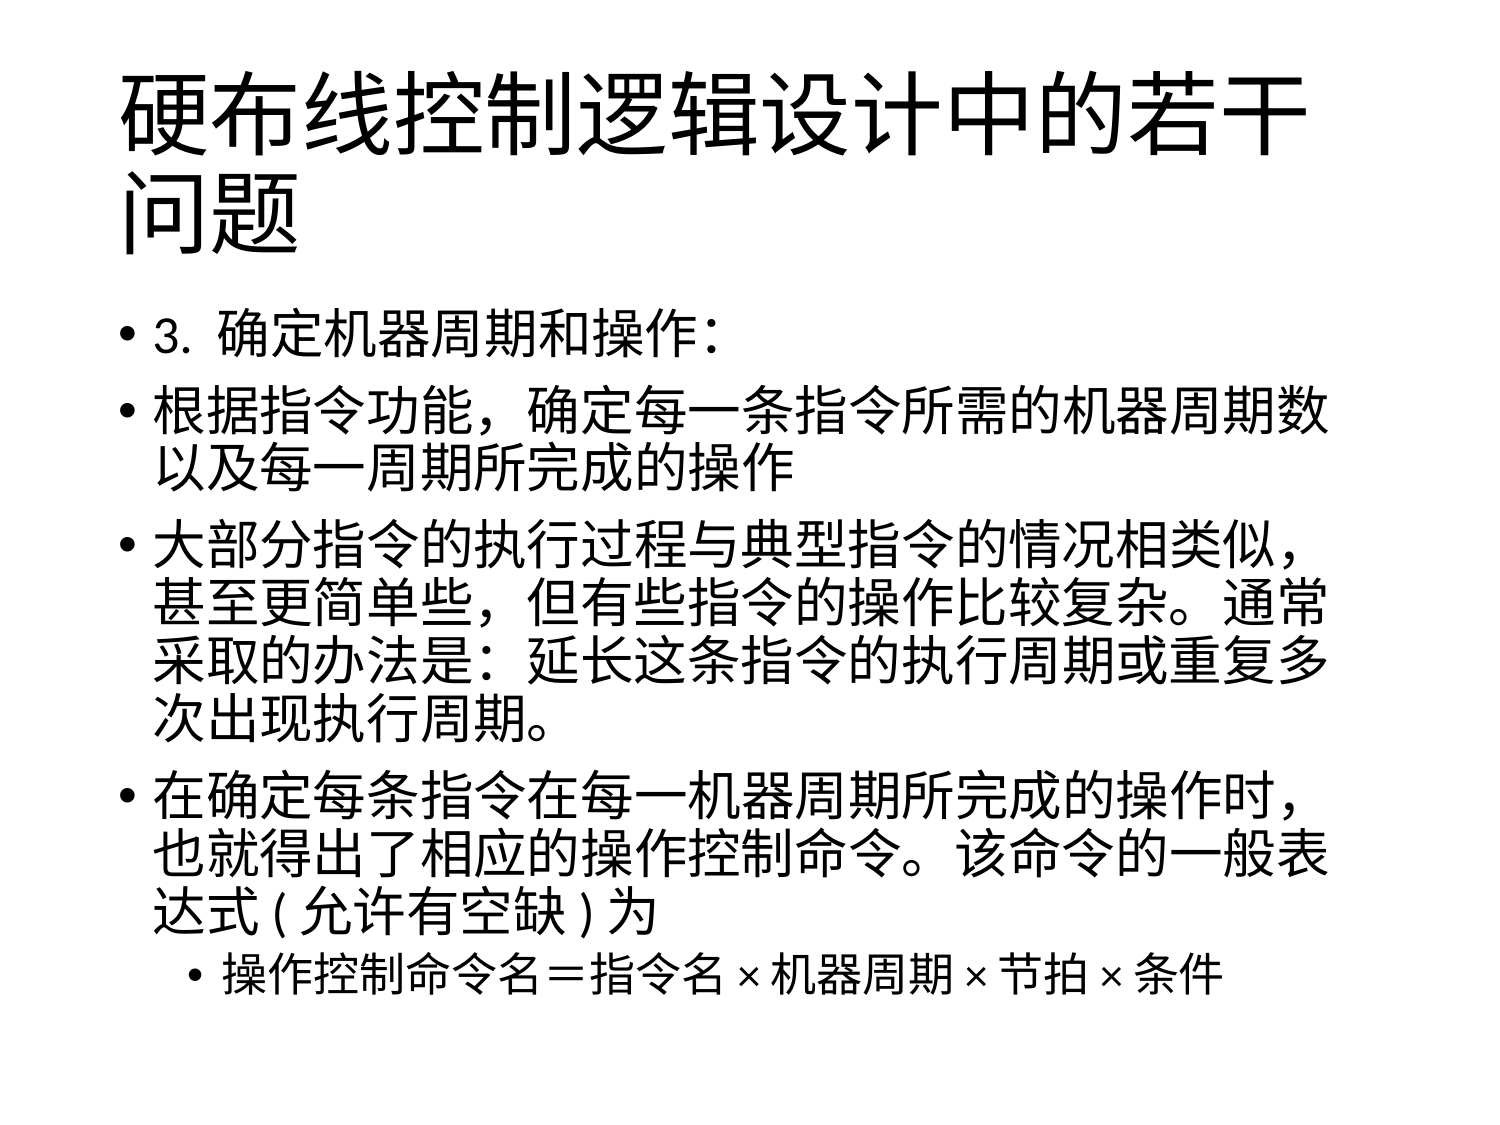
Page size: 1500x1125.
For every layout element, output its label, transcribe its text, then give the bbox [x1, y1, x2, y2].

title 硬布线控制逻辑设计中的若干问题 [103, 59, 1397, 278]
list 3. 确定机器周期和操作： 根据指令功能，确定每一条指令所需的机器周期数以及每一周期所完成的操作 大部分指令的执行过程与典型指令的情况相类似，甚至更简单些，但有些指令的操作比较复杂。通常采取的办法是：延长这条指令的执行周期或重复多次出现执行周期。 在确定每条指令在每一机器周期所完成的操作时，也就得出了相应的操作控制命令。该命令的一般表达式(允许有空缺)为 操作控制命令名＝指令名×机器周期×节拍×条件 [103, 299, 1397, 1014]
